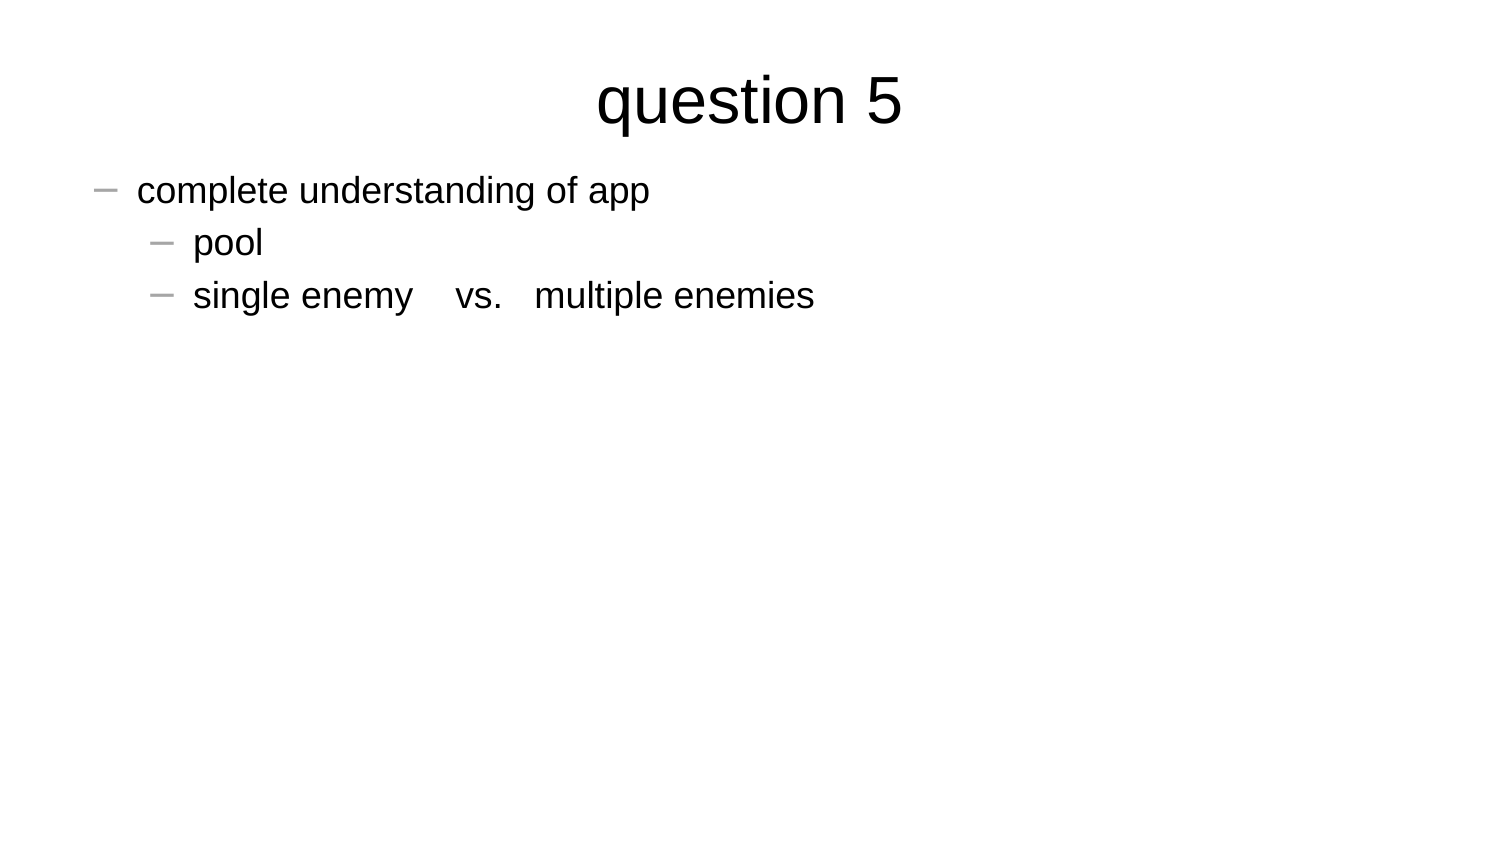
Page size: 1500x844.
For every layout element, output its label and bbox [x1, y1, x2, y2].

list [75, 158, 1425, 828]
title [75, 41, 1425, 152]
